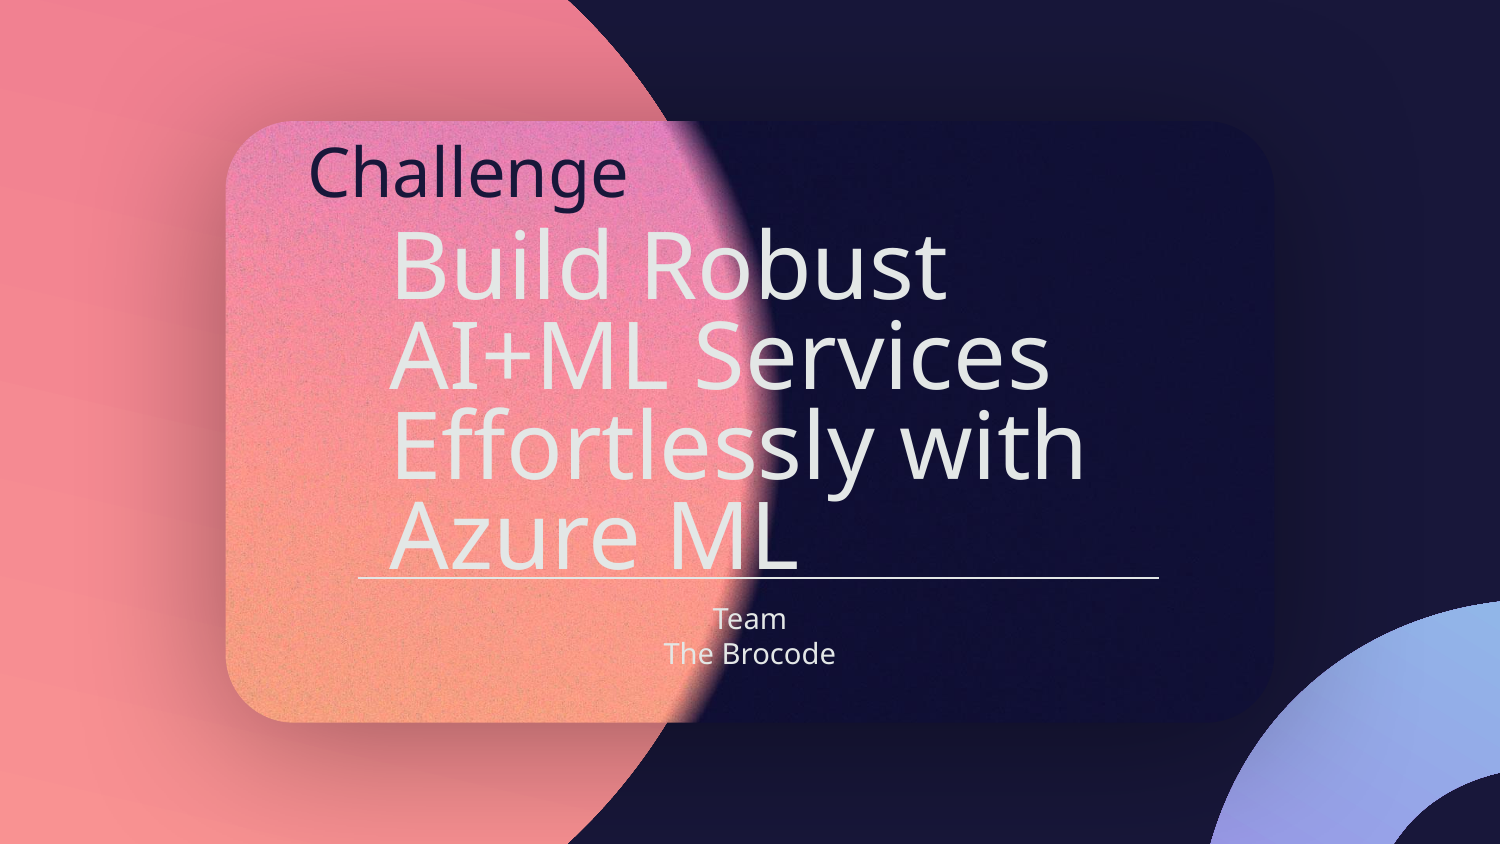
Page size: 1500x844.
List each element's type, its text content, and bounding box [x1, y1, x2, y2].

subtitle Team The Brocode [365, 605, 1135, 666]
picture [225, 121, 1275, 723]
title Challenge [292, 102, 683, 237]
title Build Robust AI+ML Services Effortlessly with Azure ML [374, 293, 1143, 522]
